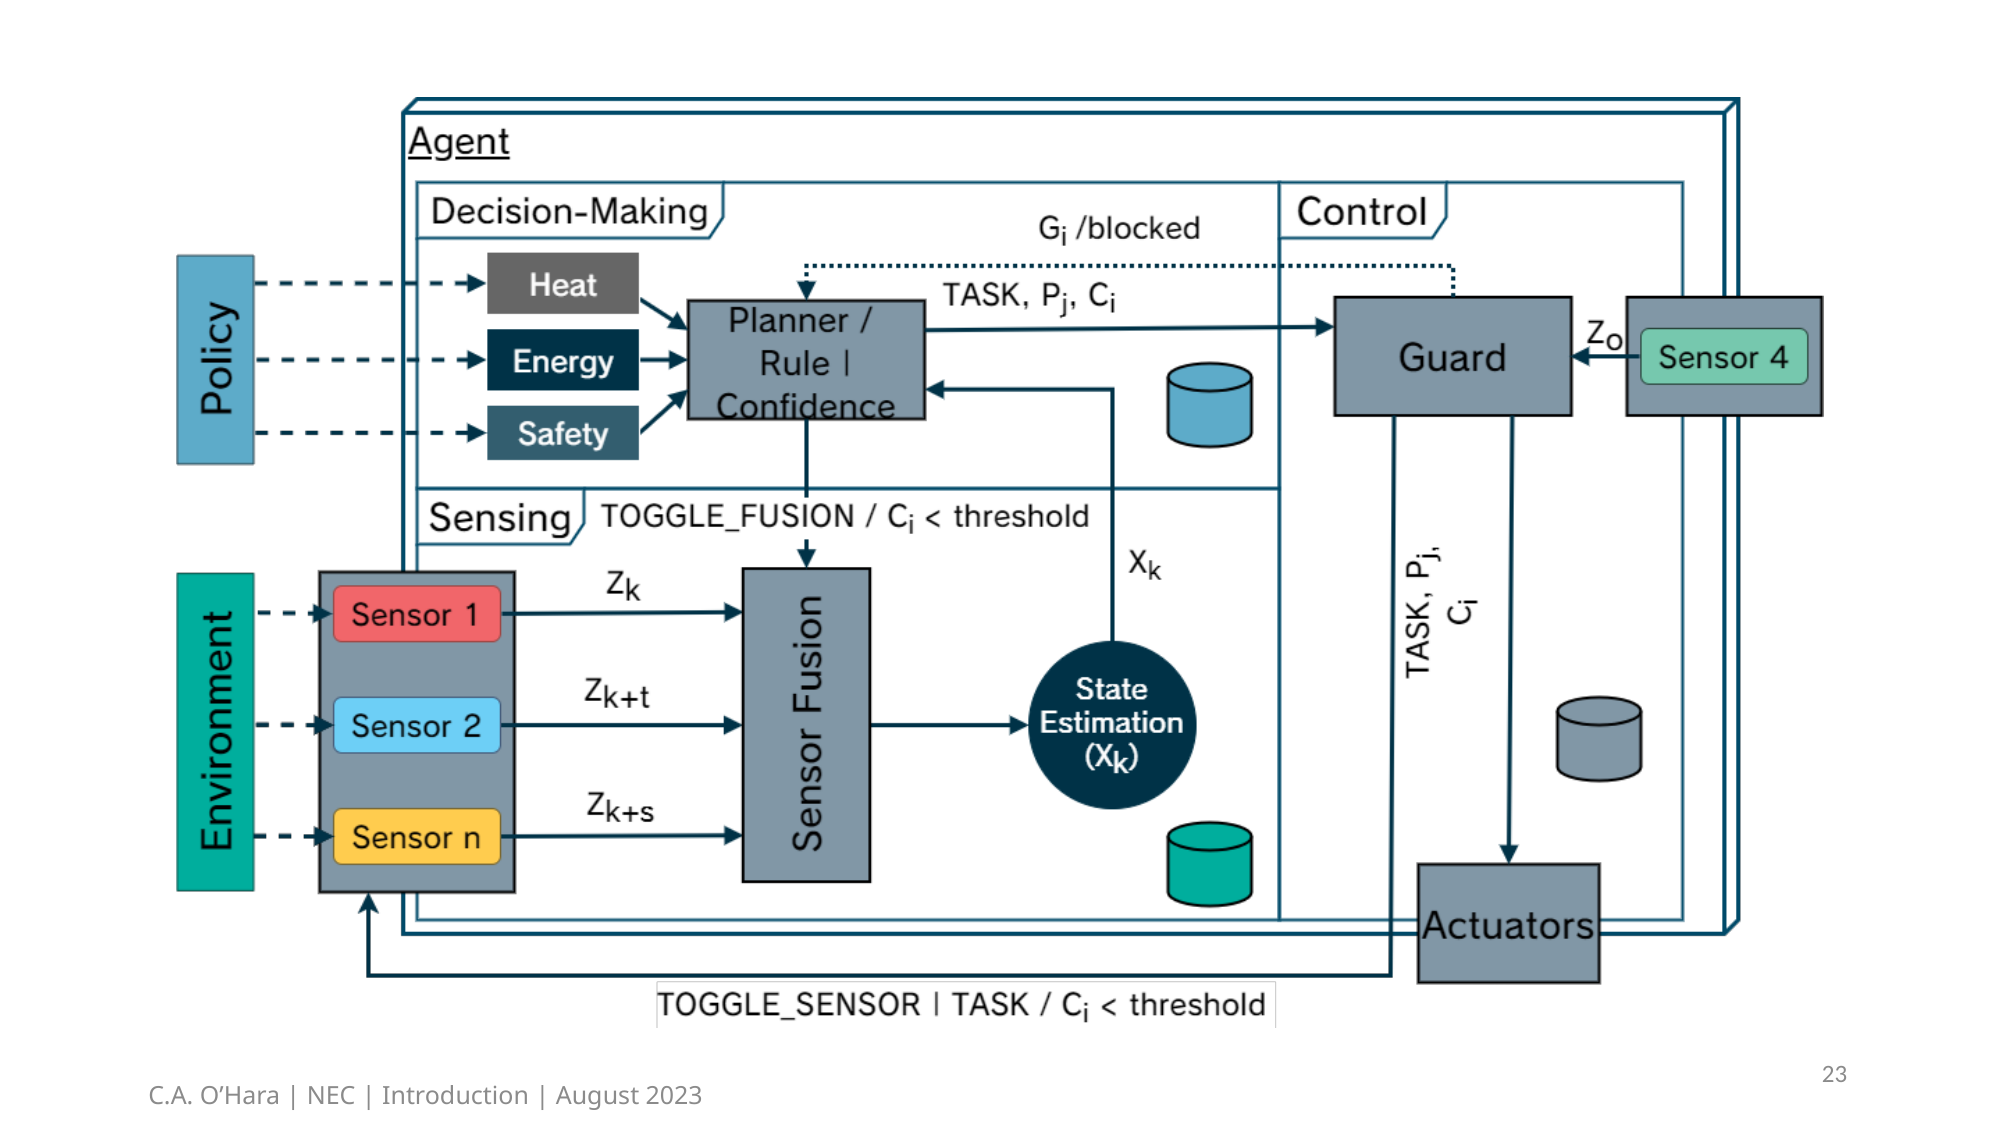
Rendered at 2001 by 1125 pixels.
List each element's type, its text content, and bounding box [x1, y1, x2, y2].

footer C.A. O’Hara | NEC | Introduction | August 2023 [0, 1065, 853, 1125]
slide_number 23 [1412, 1042, 1863, 1103]
picture [176, 97, 1824, 1028]
picture [410, 101, 1732, 110]
